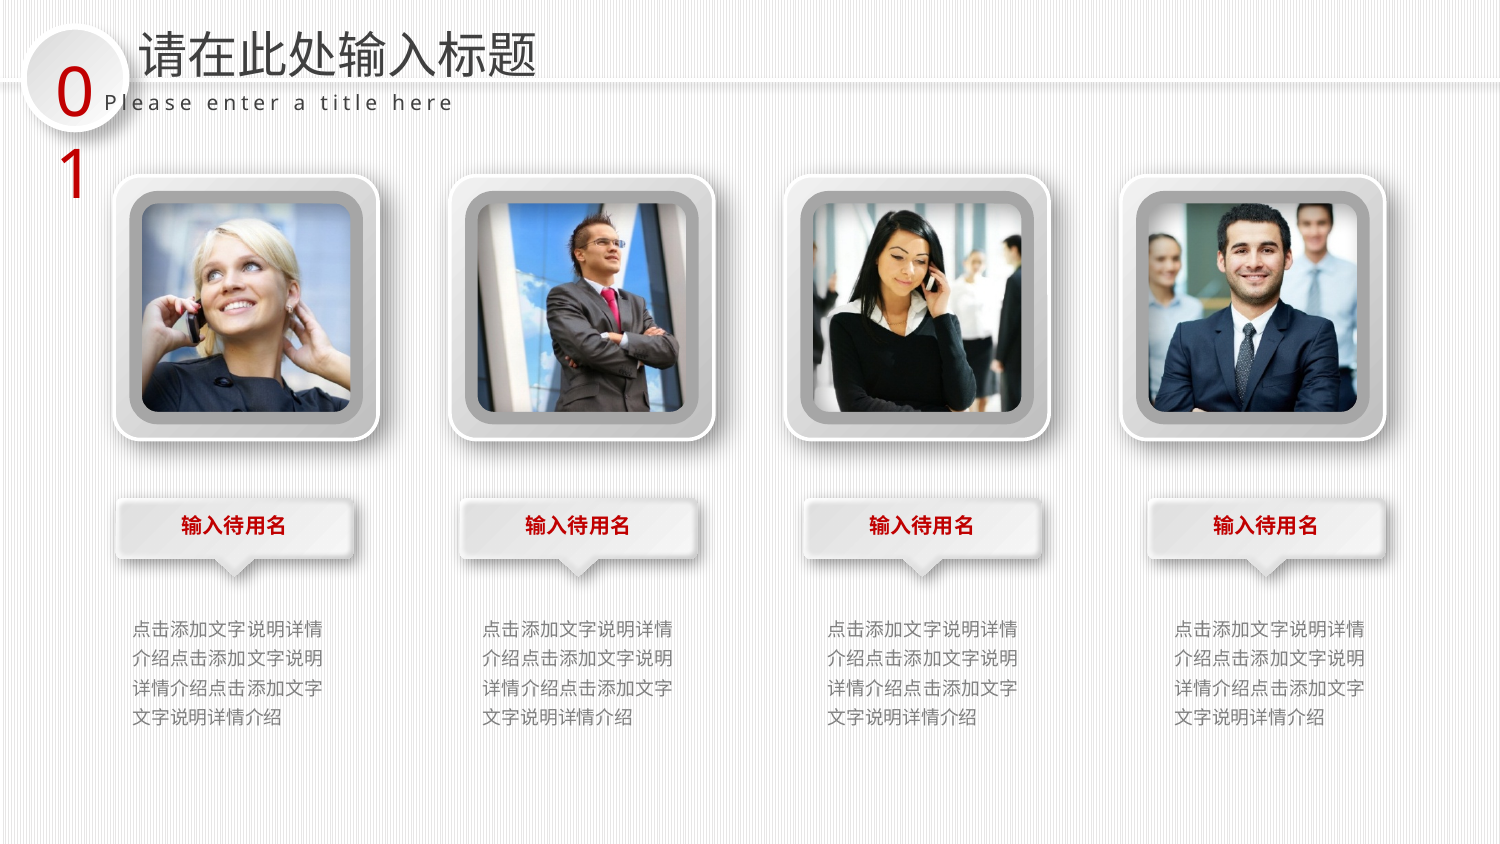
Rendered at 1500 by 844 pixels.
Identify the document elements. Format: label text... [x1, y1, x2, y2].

text_box 请在此处输入标题 [127, 80, 578, 91]
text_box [115, 498, 354, 577]
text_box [23, 26, 127, 139]
text_box 请在此处输入标题 [97, 16, 578, 79]
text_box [1147, 498, 1386, 577]
text_box 点击添加文字说明详情介绍点击添加文字说明详情介绍点击添加文字文字说明详情介绍 [1159, 603, 1380, 736]
text_box 点击添加文字说明详情介绍点击添加文字说明详情介绍点击添加文字文字说明详情介绍 [468, 603, 689, 736]
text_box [449, 175, 714, 440]
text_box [785, 175, 1051, 440]
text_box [803, 498, 1042, 577]
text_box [459, 498, 698, 577]
text_box Please enter a title here [127, 81, 468, 122]
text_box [114, 175, 379, 440]
text_box 点击添加文字说明详情介绍点击添加文字说明详情介绍点击添加文字文字说明详情介绍 [812, 603, 1033, 736]
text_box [1120, 175, 1386, 440]
text_box 点击添加文字说明详情介绍点击添加文字说明详情介绍点击添加文字文字说明详情介绍 [117, 603, 338, 736]
